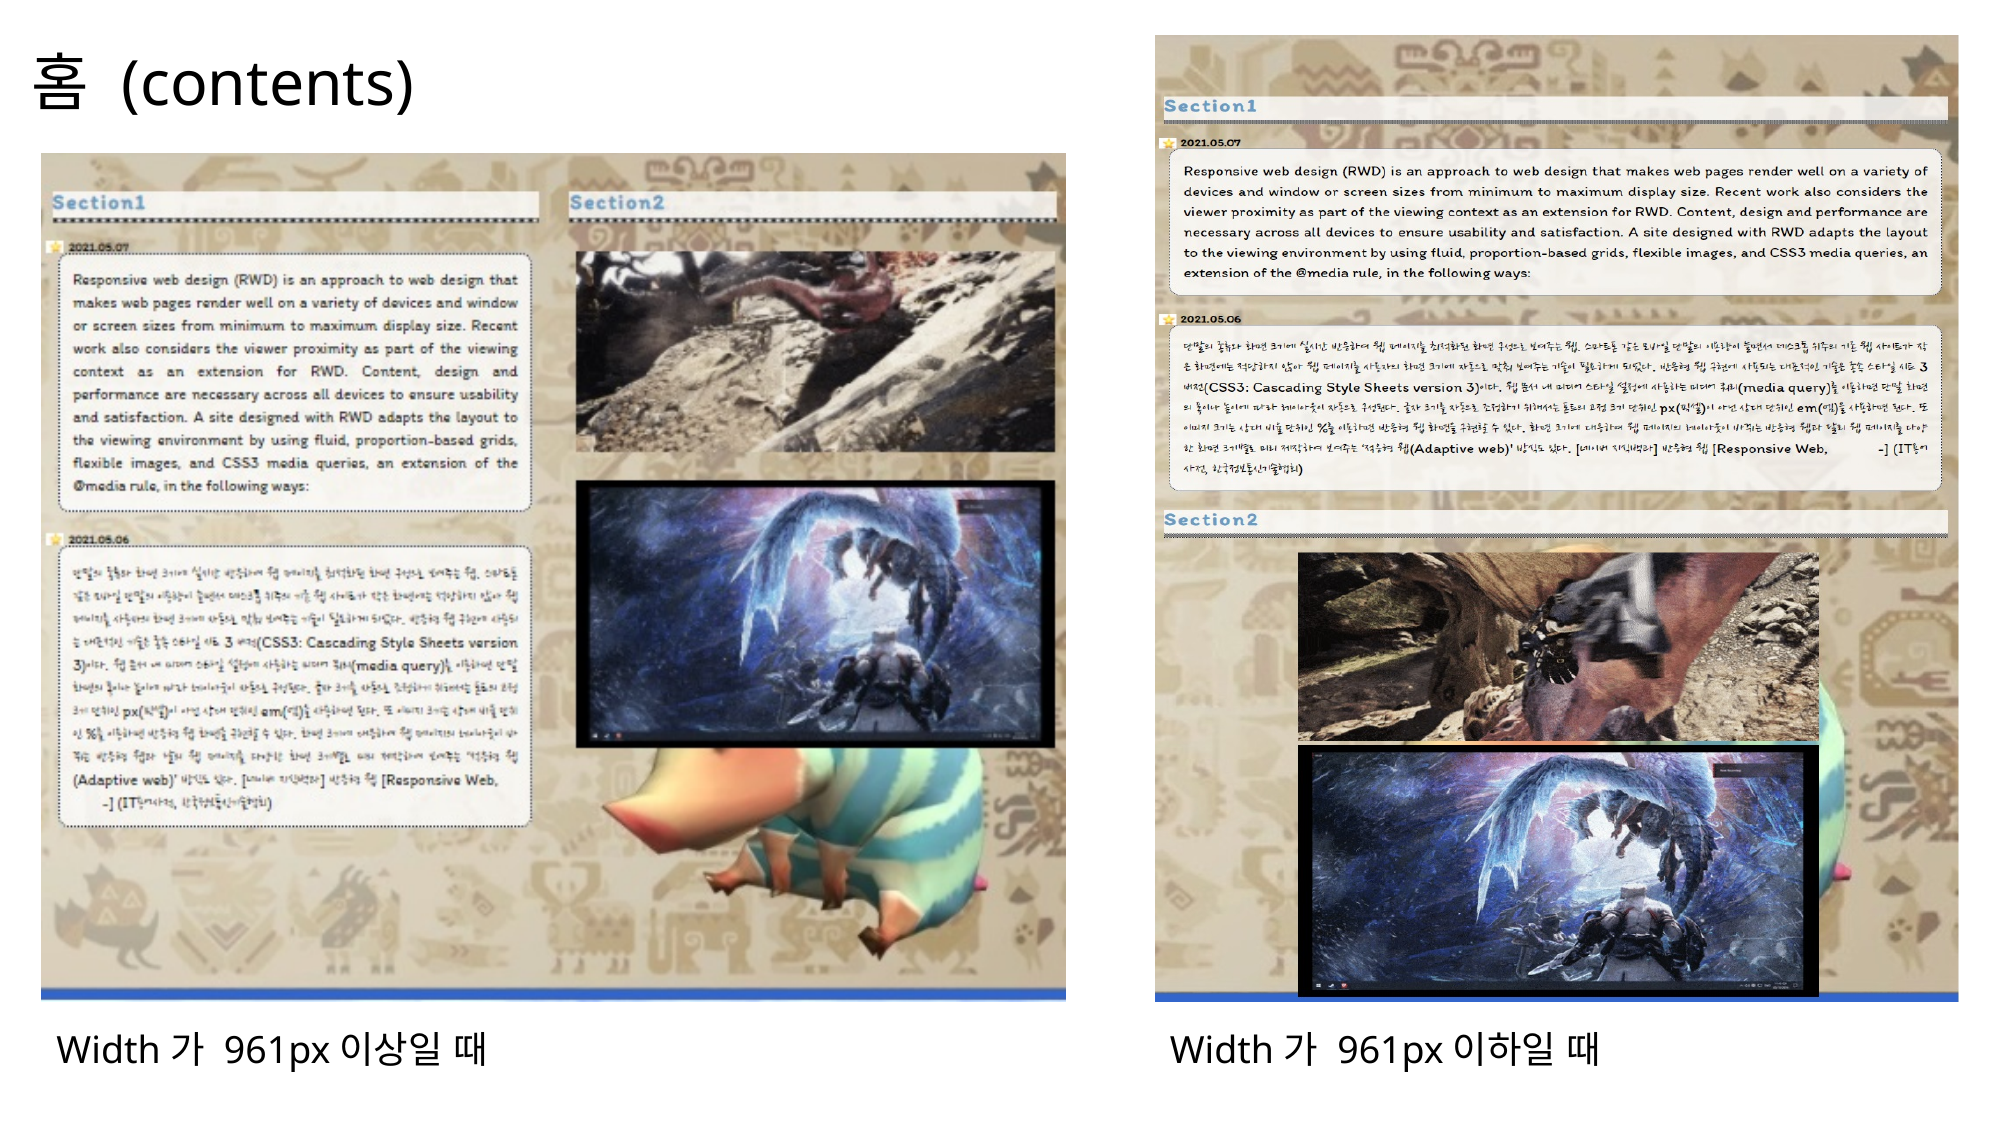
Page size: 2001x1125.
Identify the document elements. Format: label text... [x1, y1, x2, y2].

picture [41, 153, 1066, 1002]
text_box Width가 961px이하일 때 [1155, 1018, 1712, 1079]
text_box Width가 961px이상일 때 [41, 1018, 598, 1079]
picture [1155, 35, 1959, 1002]
text_box 홈 (contents) [16, 35, 770, 125]
